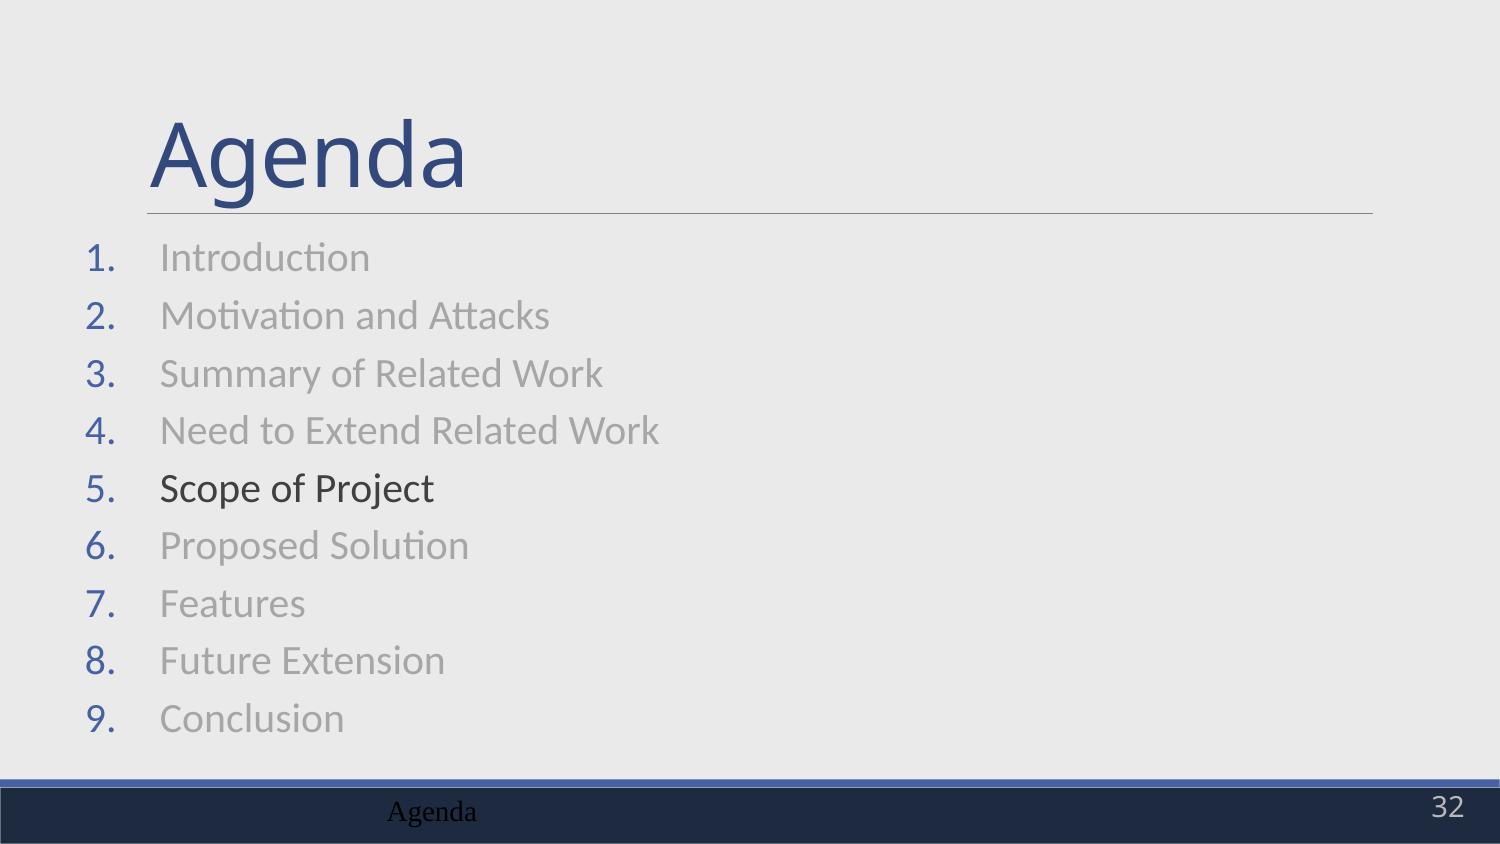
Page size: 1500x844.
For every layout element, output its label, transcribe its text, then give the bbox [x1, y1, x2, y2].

slide_number 32 [1389, 787, 1480, 830]
footer Agenda [135, 787, 729, 833]
list Introduction Motivation and Attacks Summary of Related Work Need to Extend Related Work Scope of Project Proposed Solution Features Future Extension Conclusion [51, 207, 1449, 750]
title Agenda [135, 35, 1373, 214]
